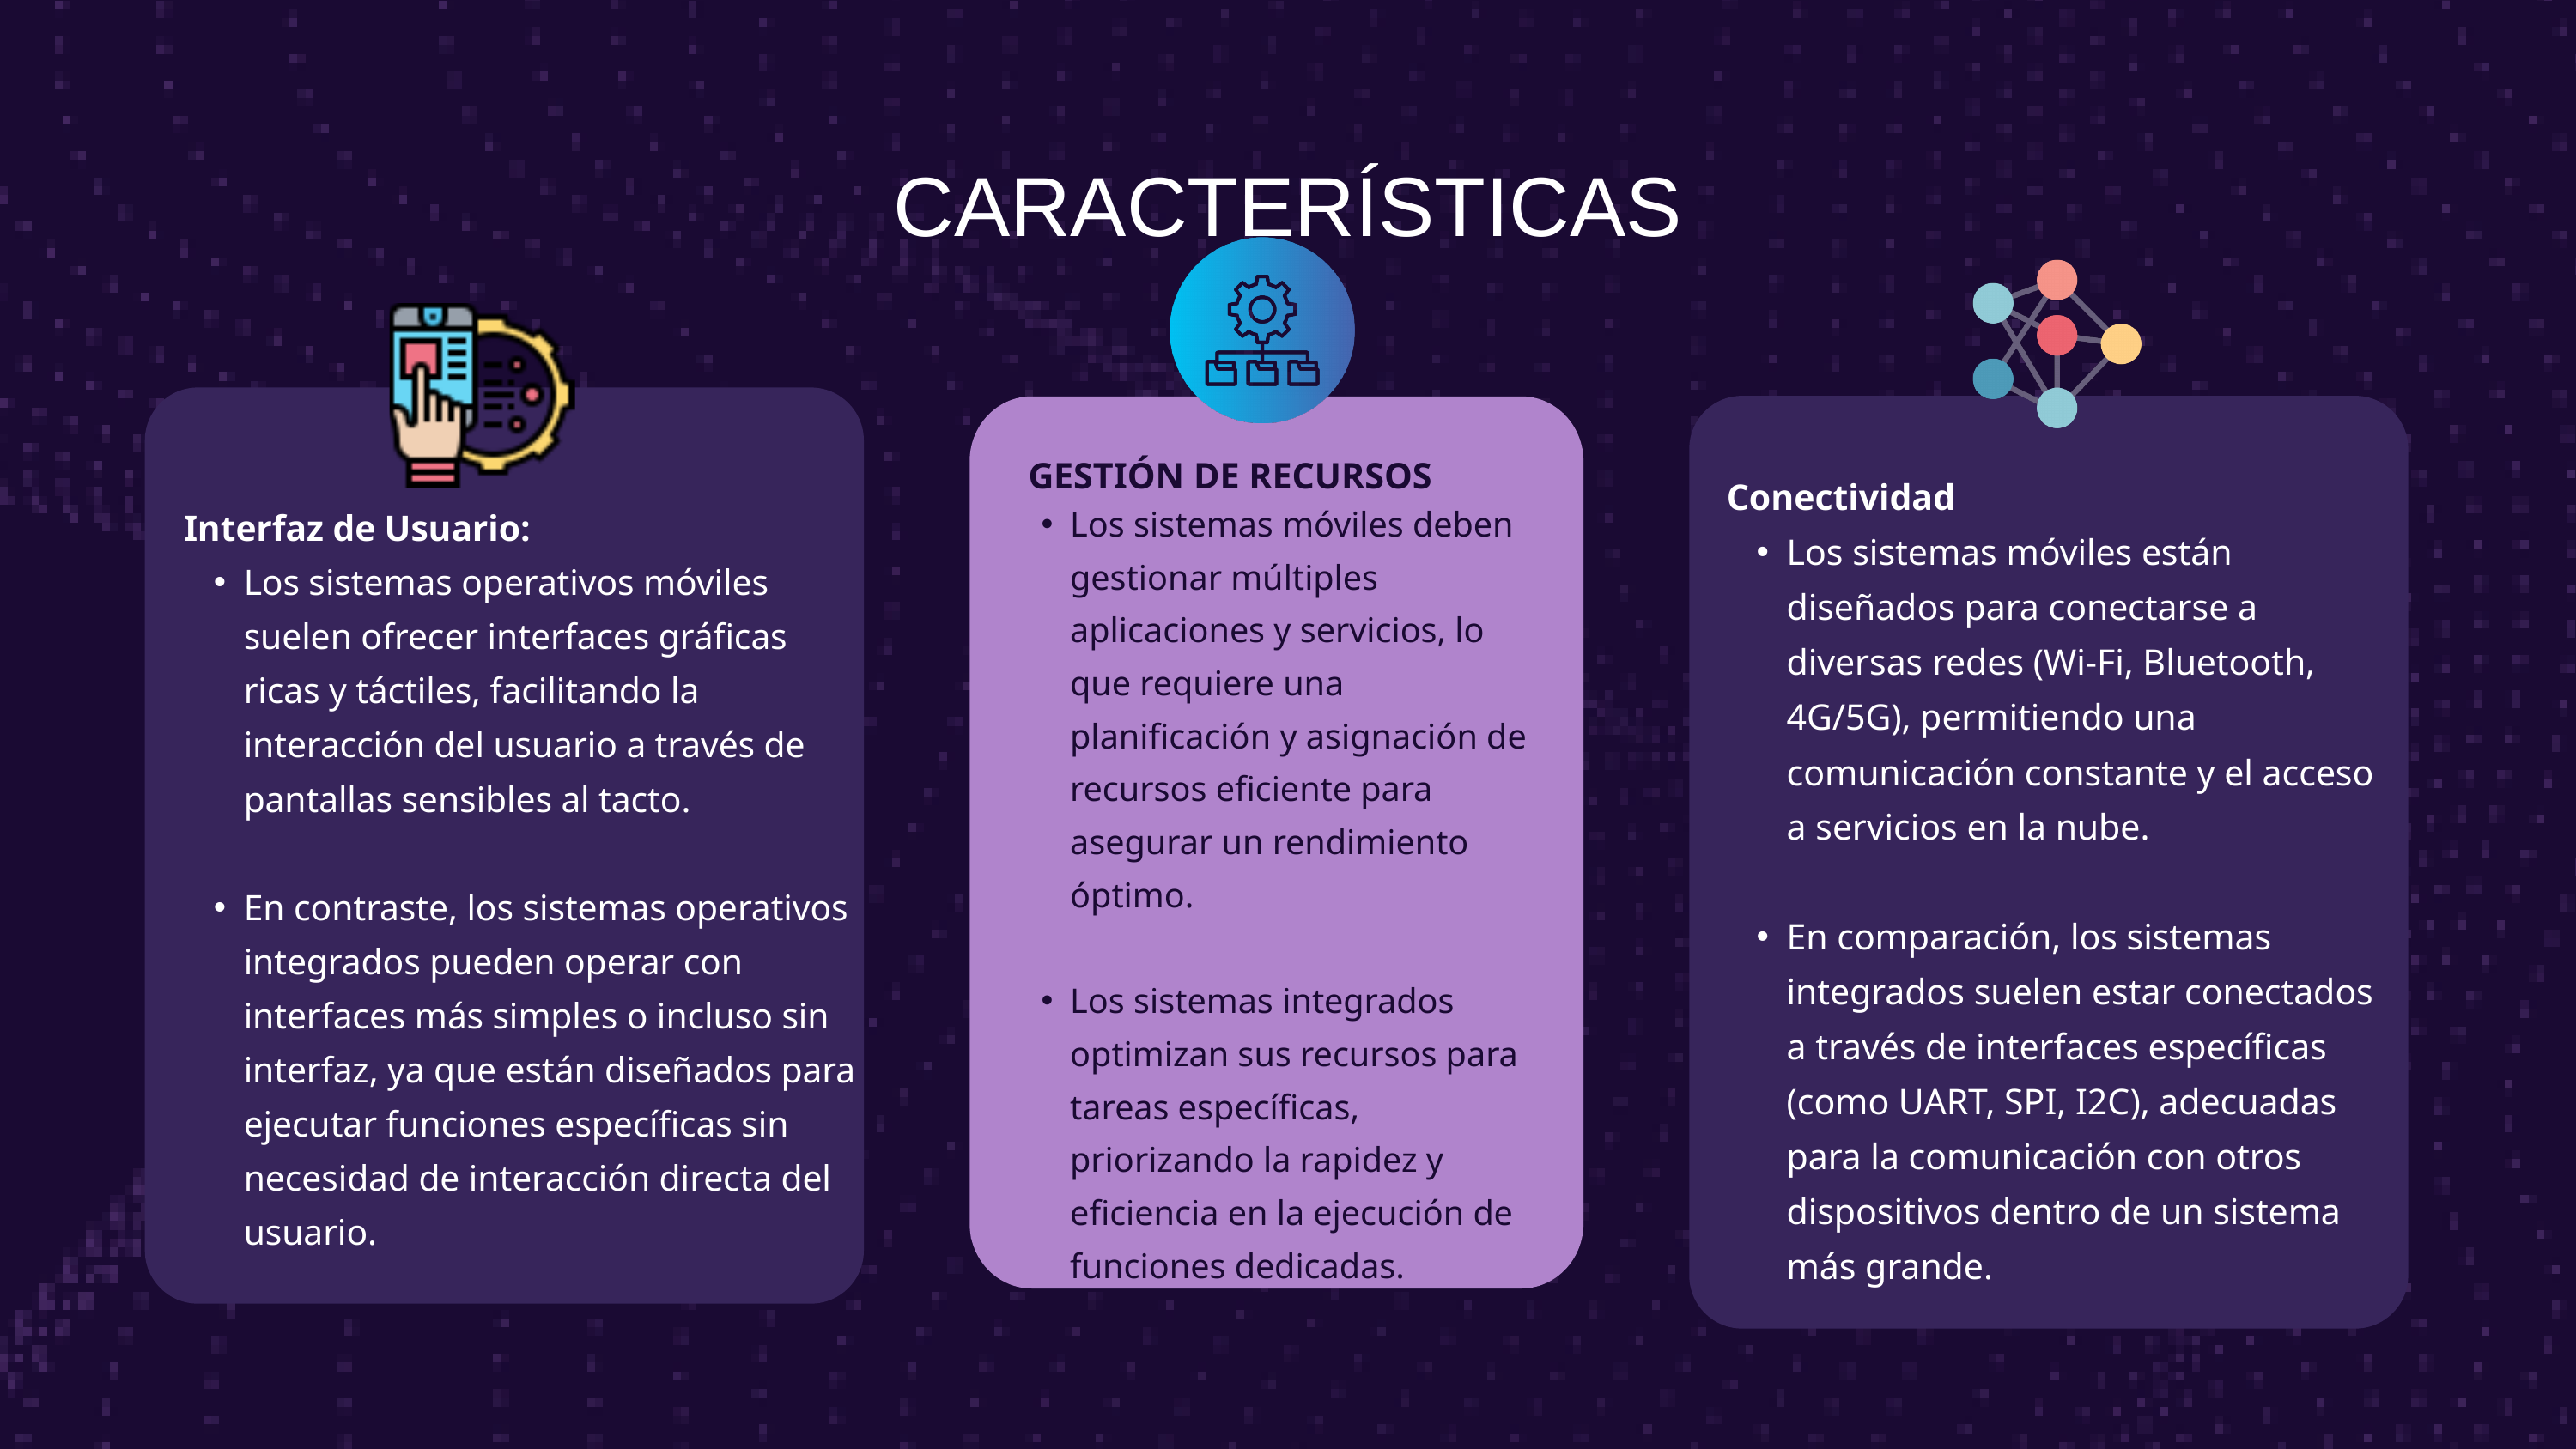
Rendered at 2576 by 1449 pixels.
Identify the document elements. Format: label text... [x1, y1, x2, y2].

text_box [1689, 382, 2409, 1329]
picture [1169, 237, 1356, 423]
text_box CARACTERÍSTICAS [692, 130, 1884, 253]
text_box [0, 0, 2576, 1449]
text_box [144, 373, 865, 1304]
picture [1964, 251, 2150, 437]
text_box [389, 303, 575, 373]
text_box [969, 382, 1584, 1289]
